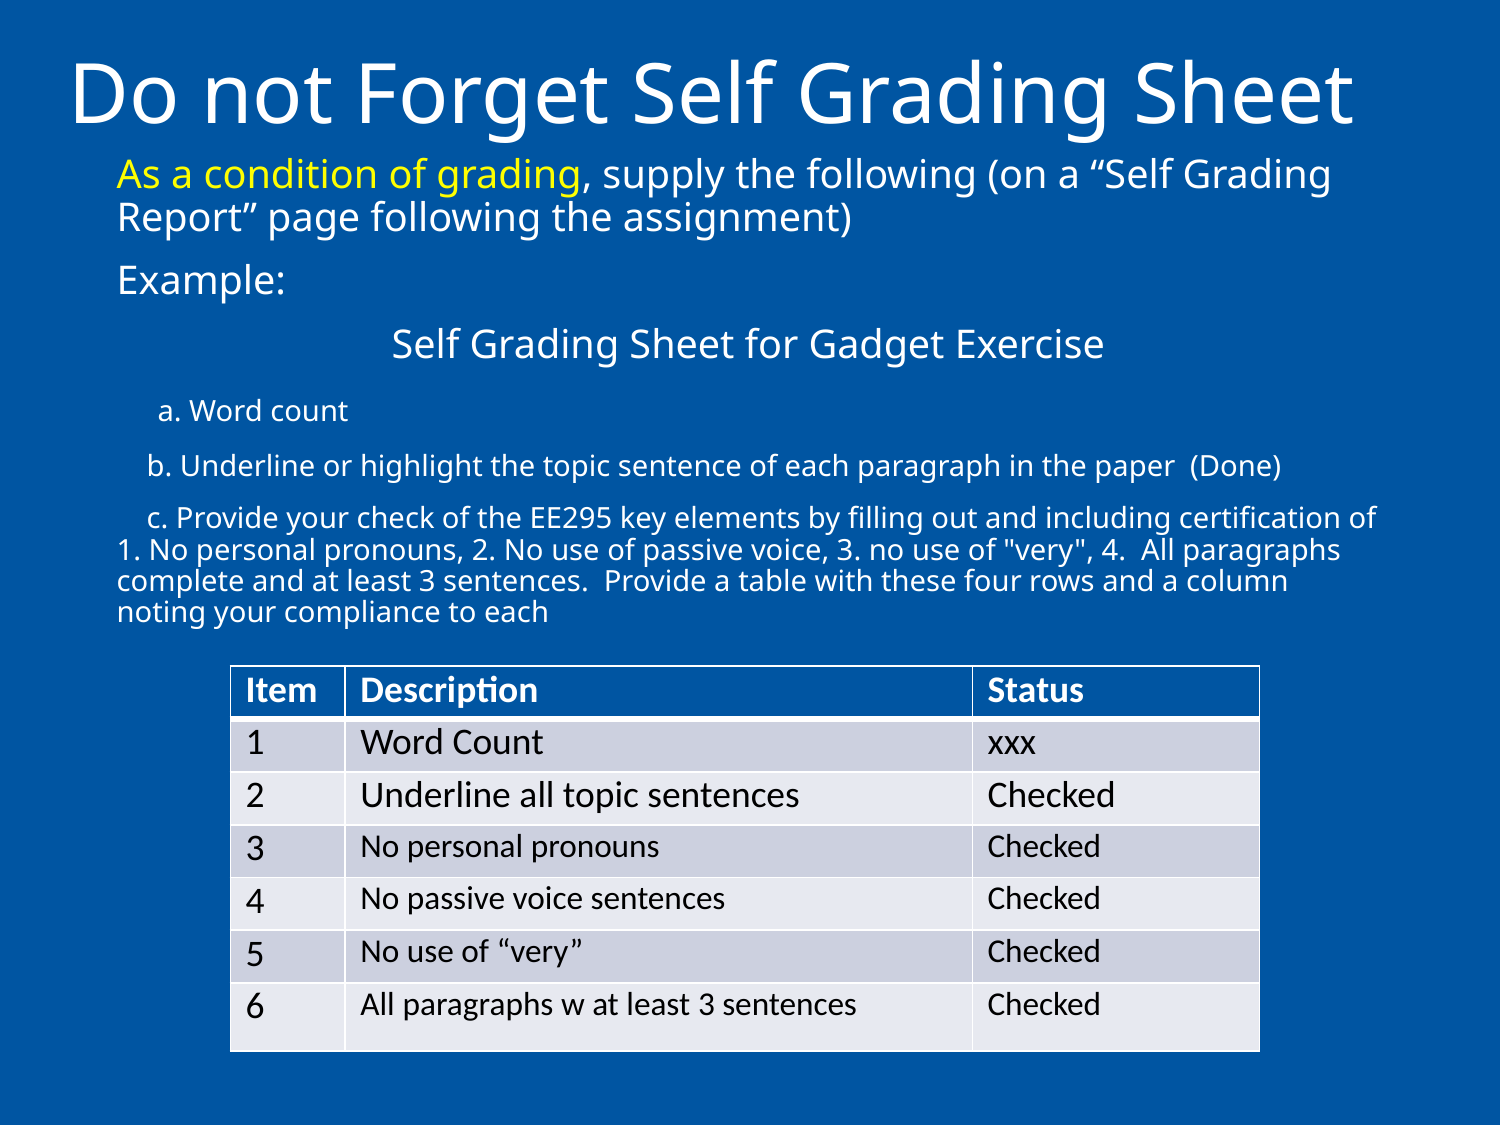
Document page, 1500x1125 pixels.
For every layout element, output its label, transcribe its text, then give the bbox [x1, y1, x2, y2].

table_cell 1 [231, 722, 344, 771]
table_cell Checked [973, 984, 1259, 1050]
title Do not Forget Self Grading Sheet [53, 23, 1466, 170]
table_cell 2 [231, 773, 344, 824]
table_cell 4 [231, 878, 344, 929]
table_cell No passive voice sentences [346, 878, 972, 929]
list As a condition of grading, supply the following (on a “Self Grading Report” page following the assignment) Example: Self Grading Sheet for Gadget Exercise a. Word count b. Underline or highlight the topic sentence of each paragraph in the paper (Done) c. Provide your check of the EE295 key elements by filling out and including certification of 1. No personal pronouns, 2. No use of passive voice, 3. no use of "very", 4. All paragraphs complete and at least 3 sentences. Provide a table with these four rows and a column noting your compliance to each [101, 146, 1396, 936]
table_cell Checked [973, 773, 1259, 824]
table_cell 3 [231, 826, 344, 877]
table_cell All paragraphs w at least 3 sentences [346, 984, 972, 1050]
table_header Item [231, 667, 344, 716]
table_header Status [973, 667, 1259, 716]
table_cell Checked [973, 931, 1259, 982]
table_cell Underline all topic sentences [346, 773, 972, 824]
table_cell 5 [231, 931, 344, 982]
table_cell 6 [231, 984, 344, 1050]
table_cell Word Count [346, 722, 972, 771]
table_cell No use of “very” [346, 931, 972, 982]
table_header Description [346, 667, 972, 716]
table_cell Checked [973, 878, 1259, 929]
table_cell Checked [973, 826, 1259, 877]
table_cell No personal pronouns [346, 826, 972, 877]
table_cell xxx [973, 722, 1259, 771]
